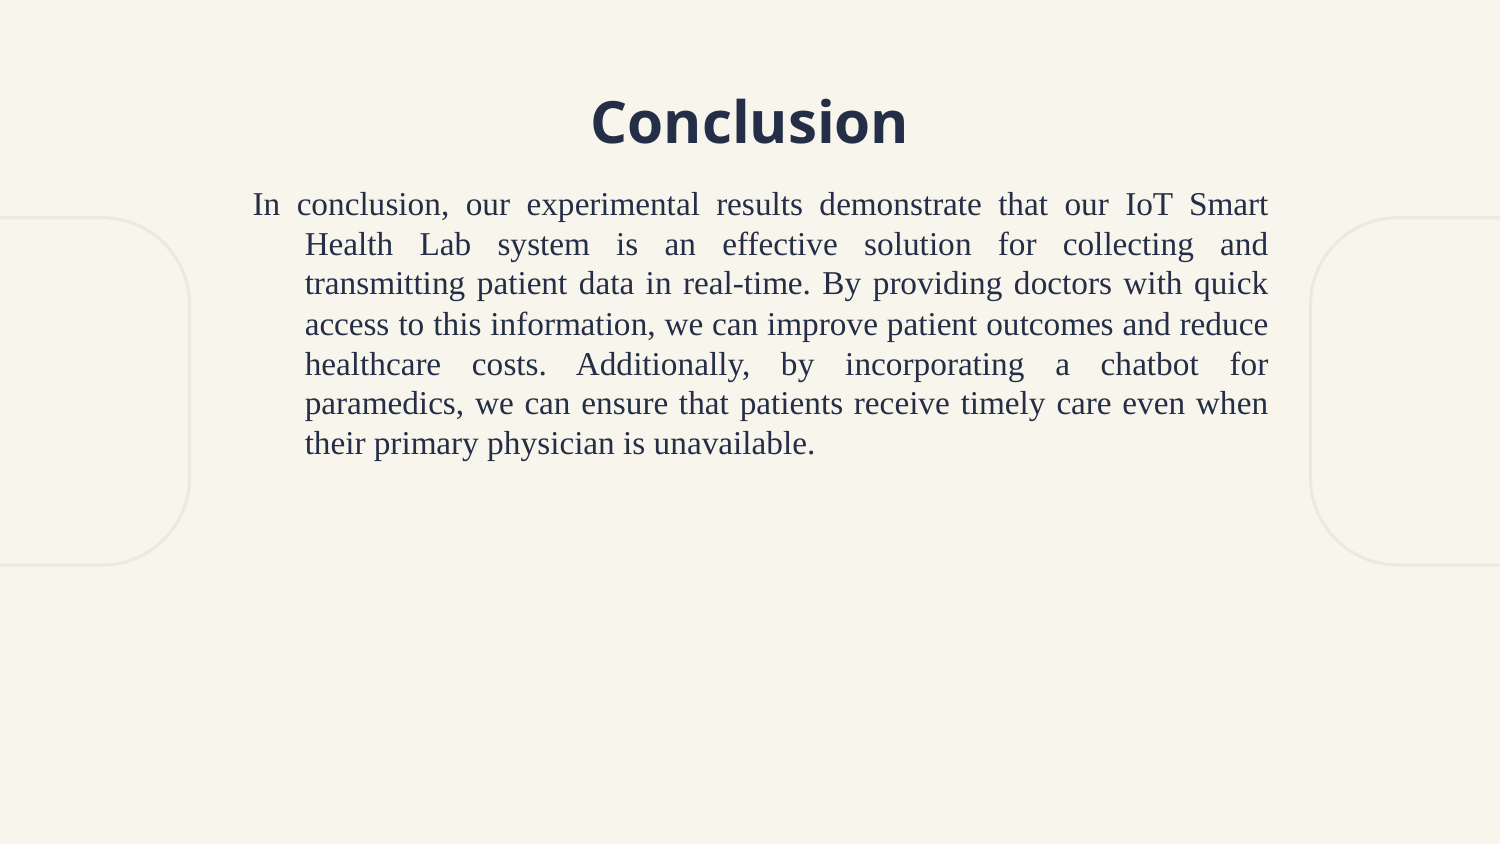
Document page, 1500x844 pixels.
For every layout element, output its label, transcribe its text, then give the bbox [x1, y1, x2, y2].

title Conclusion [118, 72, 1382, 167]
subtitle In conclusion, our experimental results demonstrate that our IoT Smart Health Lab system is an effective solution for collecting and transmitting patient data in real-time. By providing doctors with quick access to this information, we can improve patient outcomes and reduce healthcare costs. Additionally, by incorporating a chatbot for paramedics, we can ensure that patients receive timely care even when their primary physician is unavailable. [214, 167, 1286, 718]
